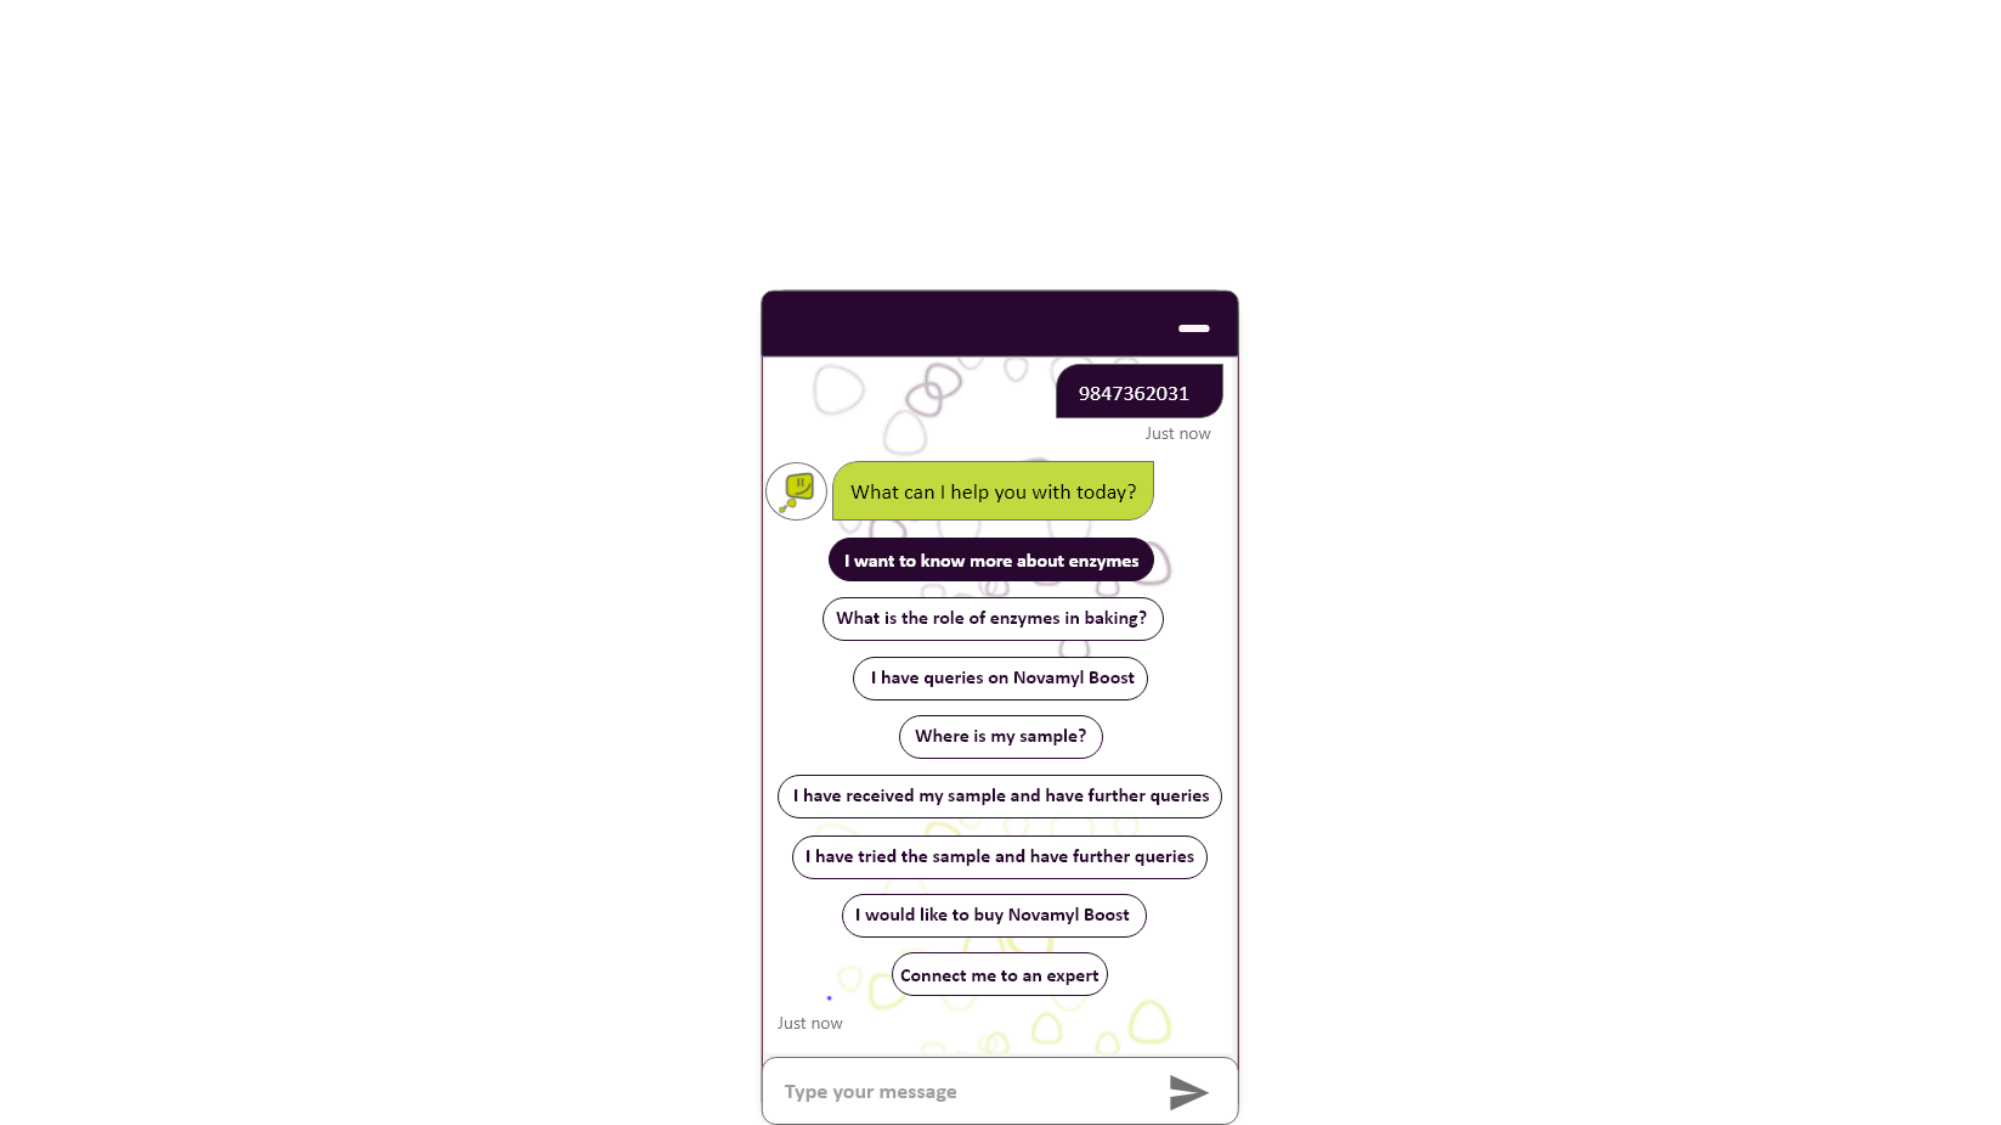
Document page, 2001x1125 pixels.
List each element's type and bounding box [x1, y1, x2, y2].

picture [739, 0, 1260, 1125]
